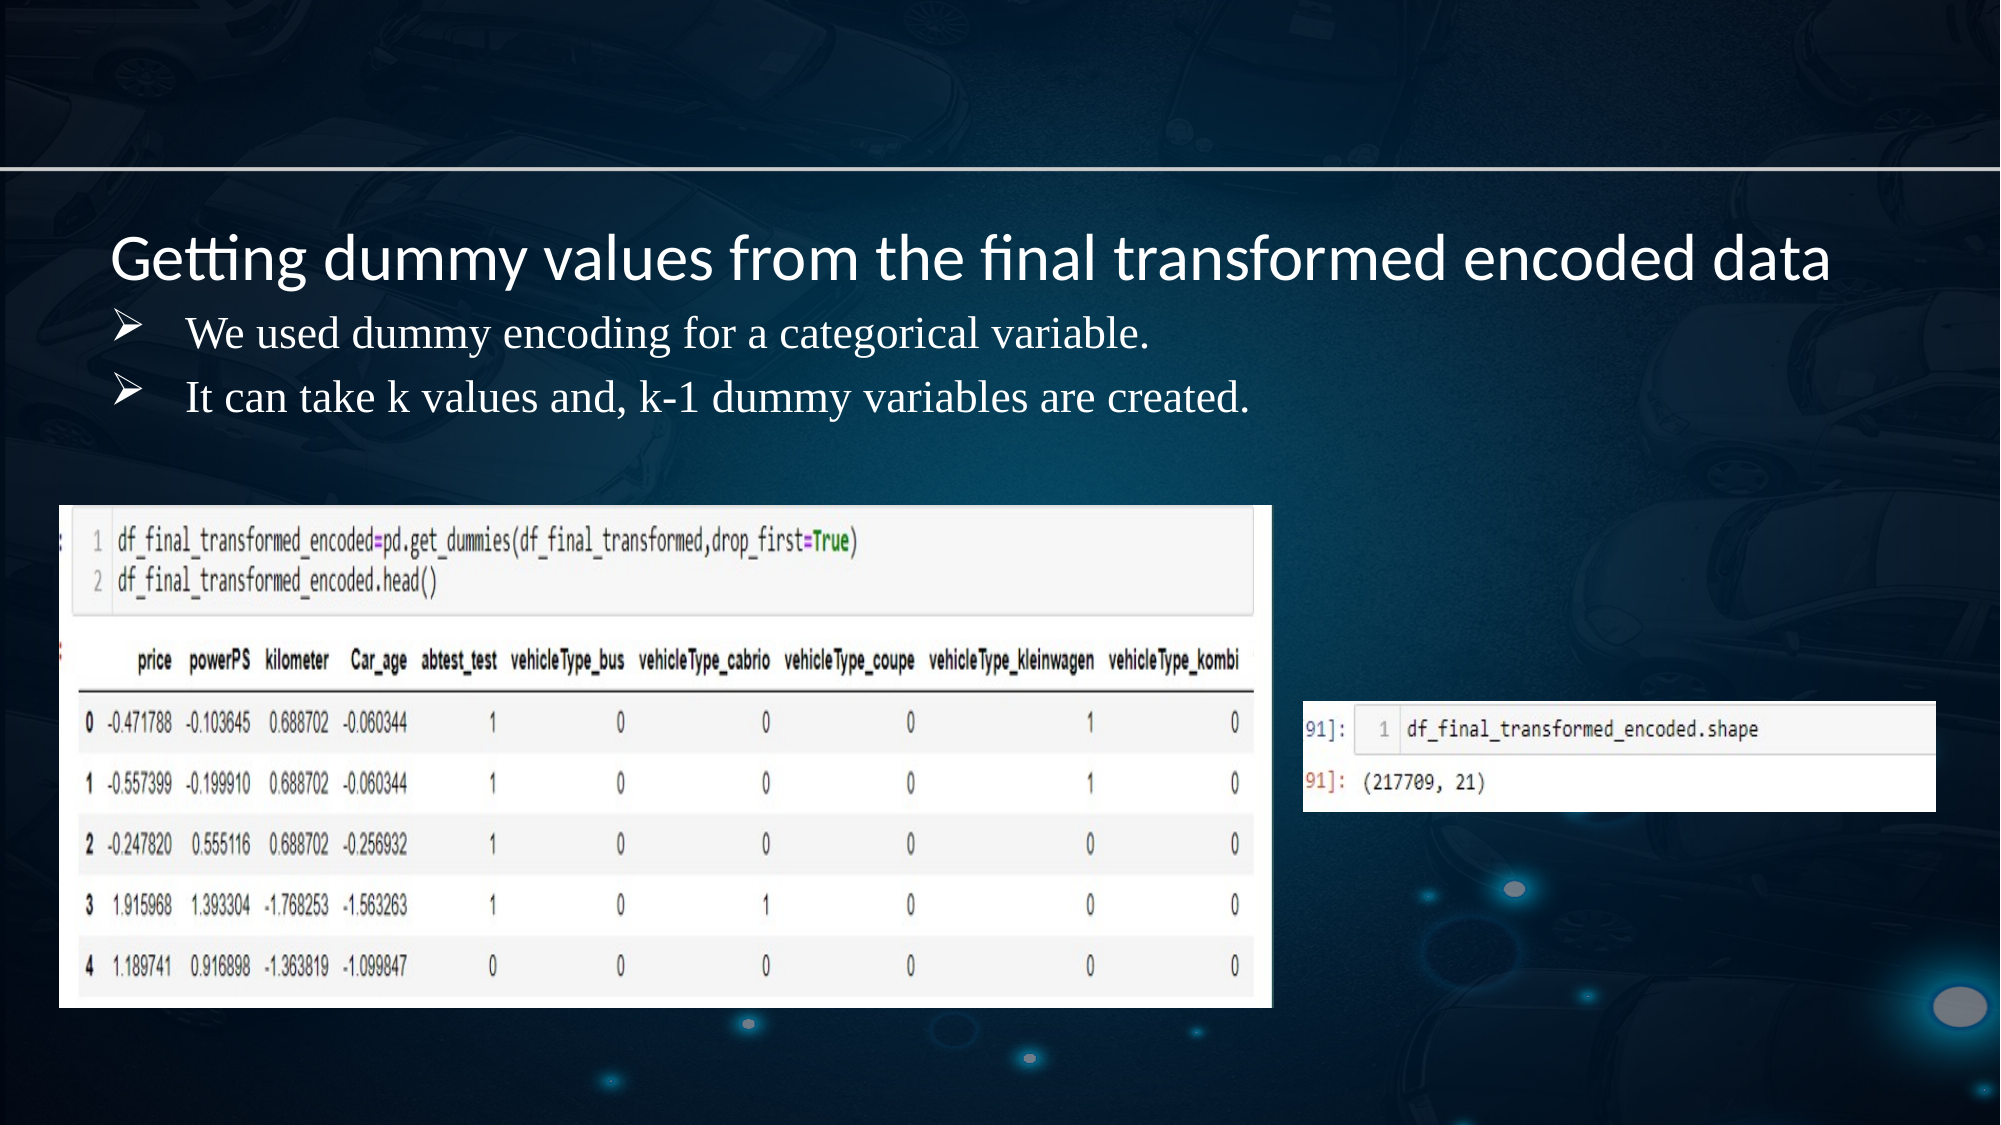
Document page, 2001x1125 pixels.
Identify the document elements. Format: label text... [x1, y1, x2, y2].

picture [0, 0, 2000, 1125]
picture [1084, 199, 1098, 206]
picture [1040, 200, 1066, 206]
picture [1022, 202, 1036, 206]
picture [1066, 198, 1082, 203]
list Getting dummy values from the final transformed encoded data We used dummy encoding for a categorical variable. It can take k values and, k-1 dummy variables are created. [95, 206, 1905, 1008]
picture [1103, 202, 1119, 206]
picture [1033, 197, 1046, 202]
picture [1931, 985, 1990, 1029]
